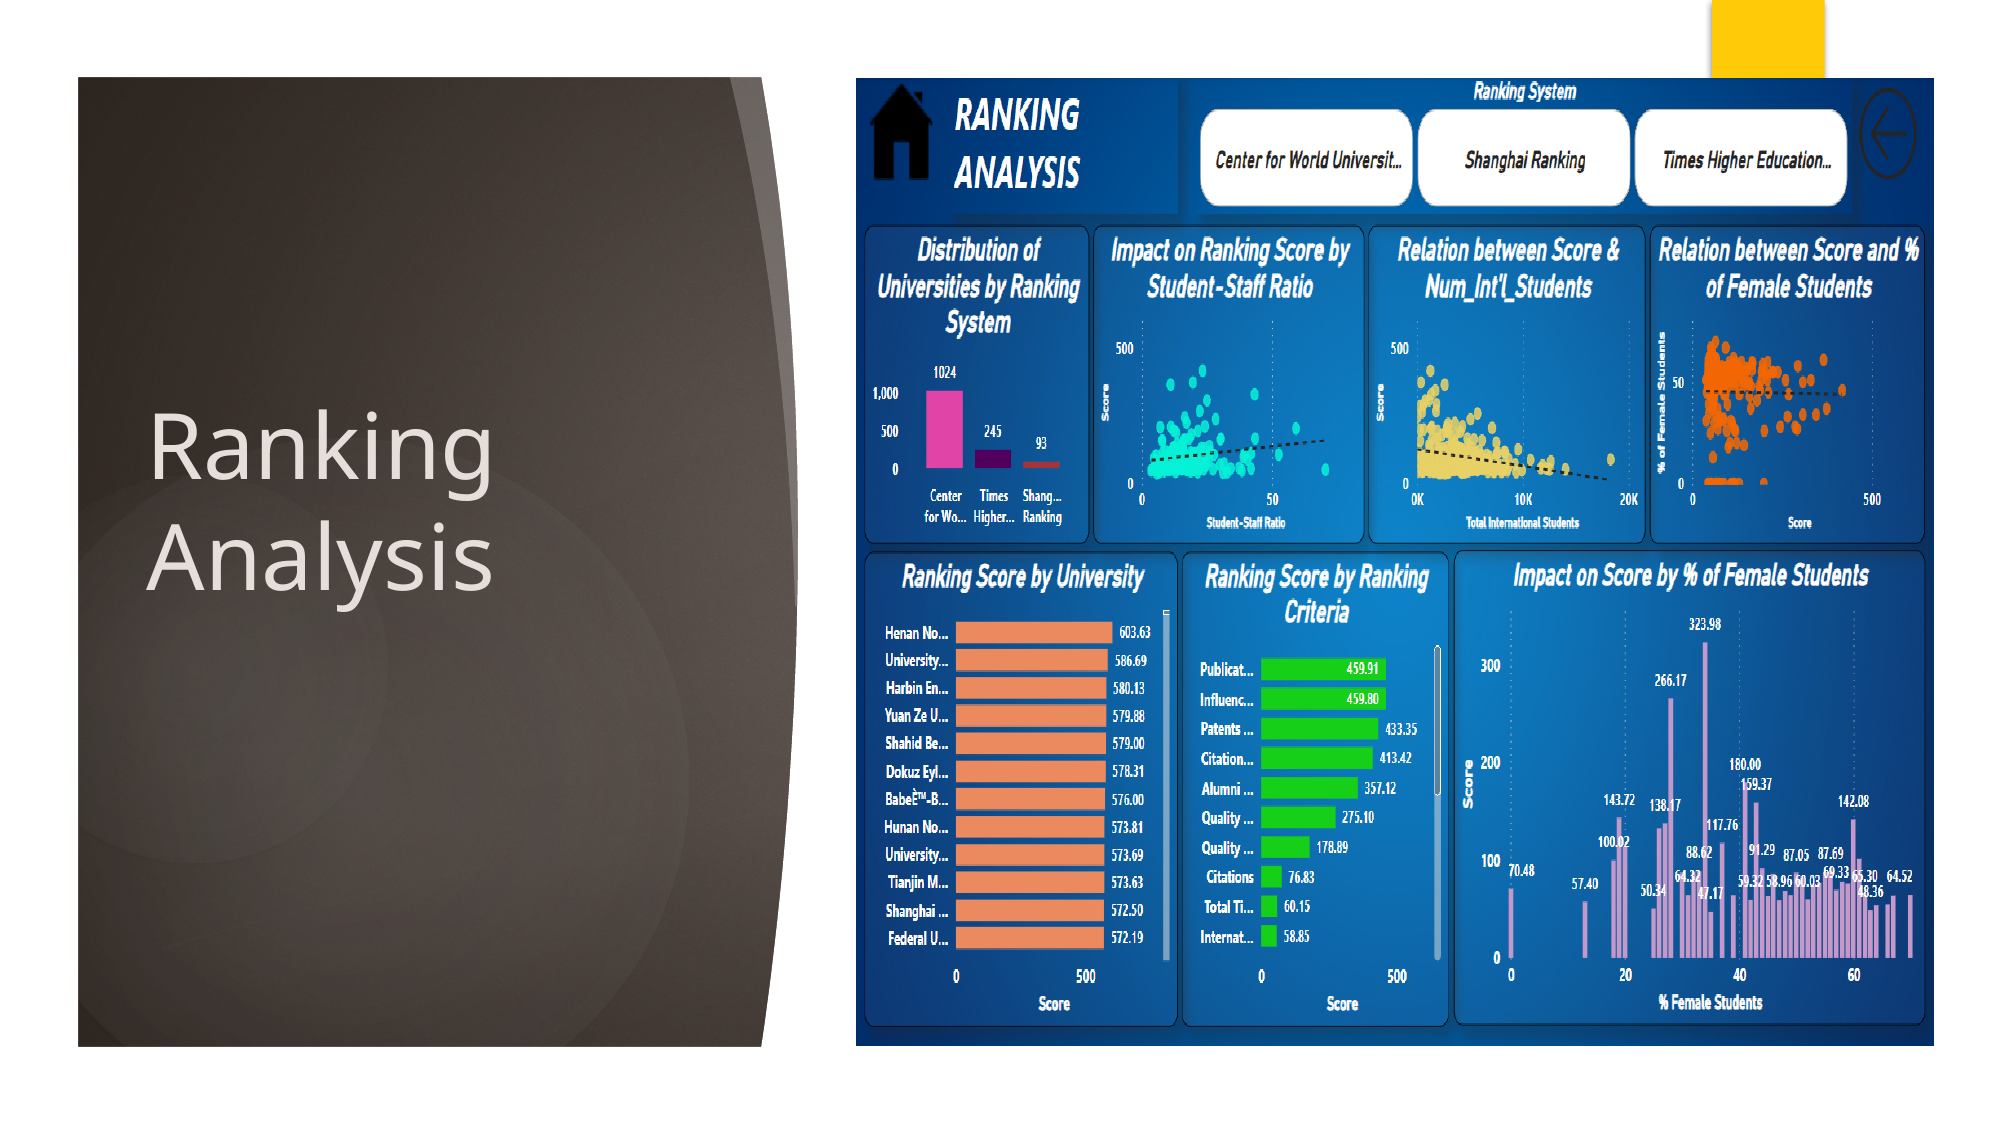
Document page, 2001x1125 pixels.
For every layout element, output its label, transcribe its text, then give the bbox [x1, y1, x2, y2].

title Ranking Analysis [131, 366, 686, 676]
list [855, 78, 1935, 1046]
